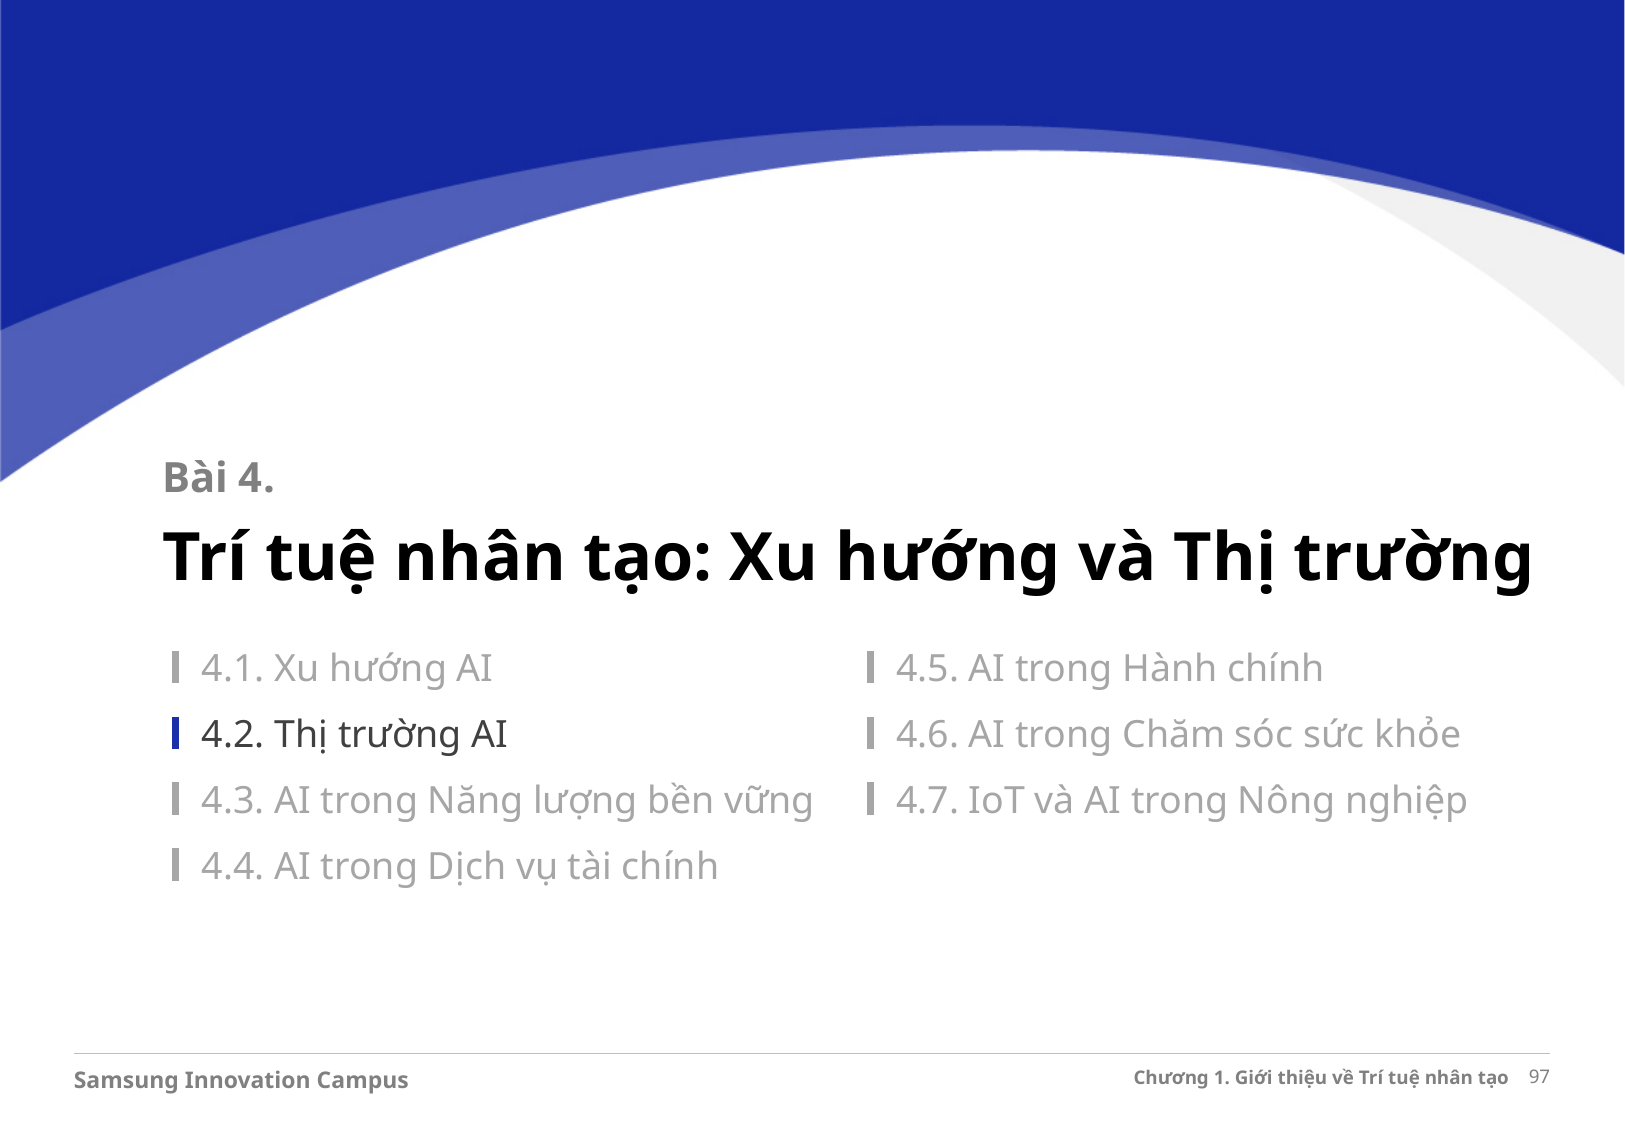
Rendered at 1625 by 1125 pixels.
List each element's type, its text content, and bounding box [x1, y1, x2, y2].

picture [0, 0, 1625, 1125]
text_box Bài 4. [161, 450, 1062, 502]
text_box 4.1. Xu hướng AI 4.2. Thị trường AI 4.3. AI trong Năng lượng bền vững 4.4. AI trong Dịch vụ tài chính 4.5. AI trong Hành chính 4.6. AI trong Chăm sóc sức khỏe 4.7. IoT và AI trong Nông nghiệp [172, 643, 1533, 918]
text_box Trí tuệ nhân tạo: Xu hướng và Thị trường [161, 513, 1625, 595]
